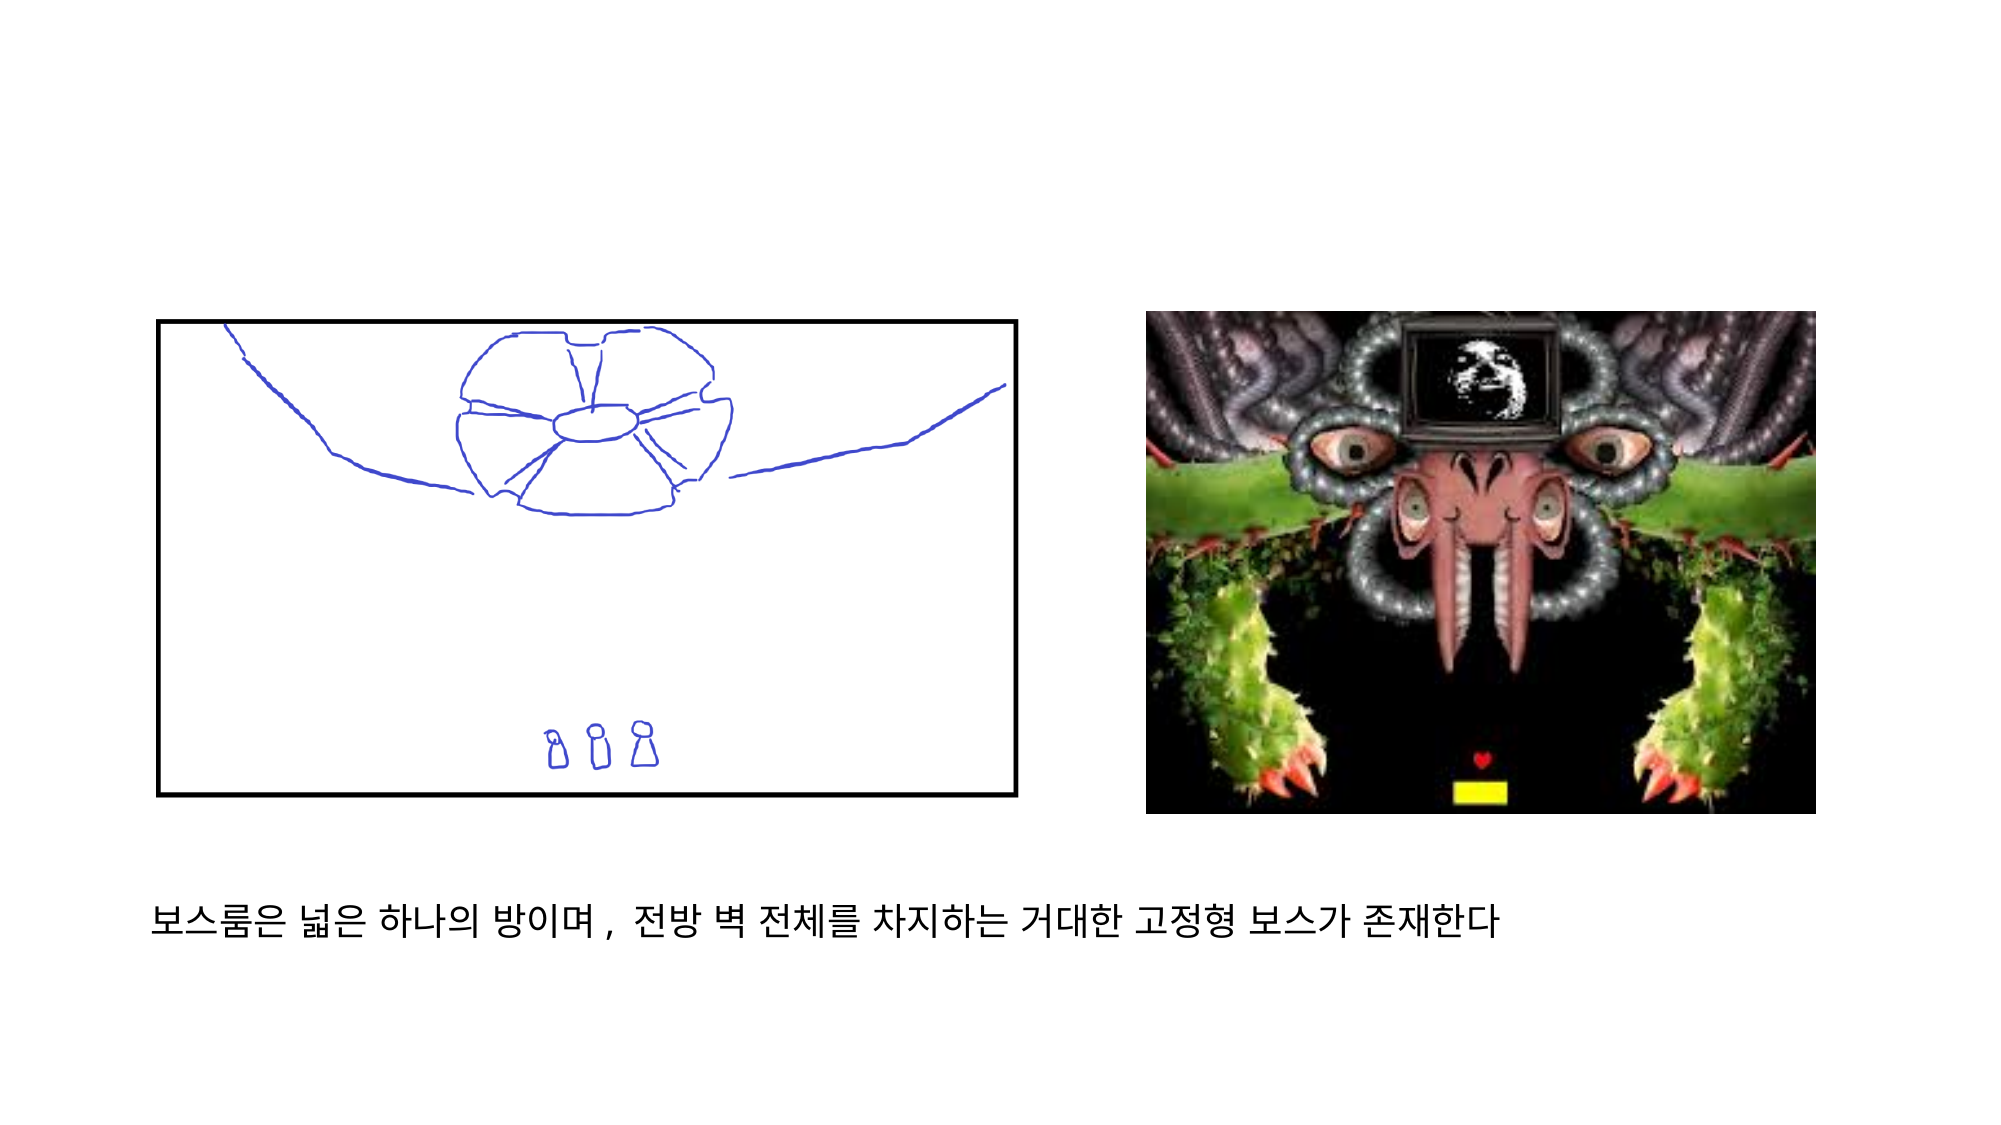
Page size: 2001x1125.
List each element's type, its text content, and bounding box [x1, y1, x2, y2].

picture [104, 235, 1088, 890]
picture [1145, 311, 1817, 814]
text_box 보스룸은 넓은 하나의 방이며, 전방 벽 전체를 차지하는 거대한 고정형 보스가 존재한다 [135, 890, 1865, 1018]
